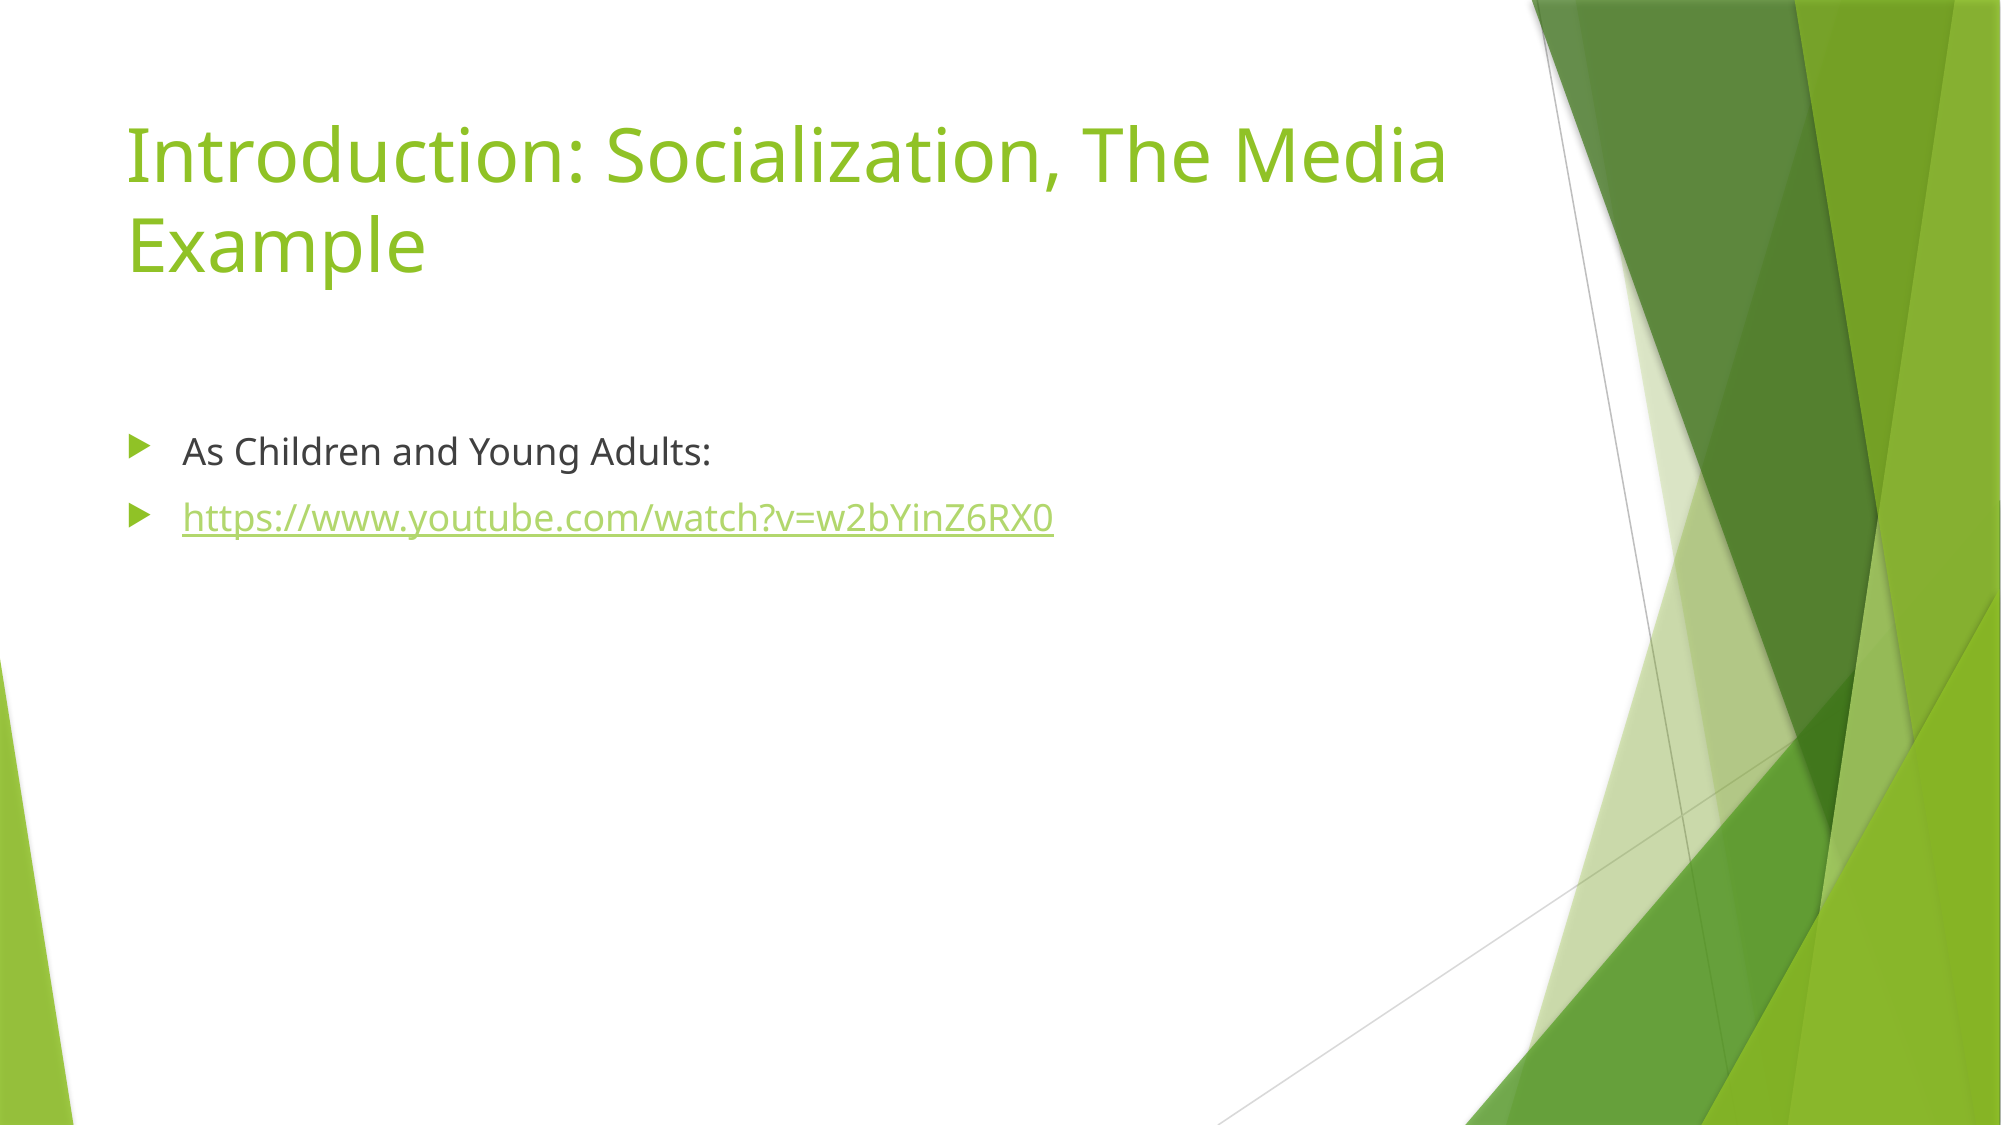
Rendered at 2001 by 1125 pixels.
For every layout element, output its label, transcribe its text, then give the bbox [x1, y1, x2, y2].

list As Children and Young Adults: https://www.youtube.com/watch?v=w2bYinZ6RX0 [111, 354, 1522, 992]
title Introduction: Socialization, The Media Example [111, 99, 1522, 317]
